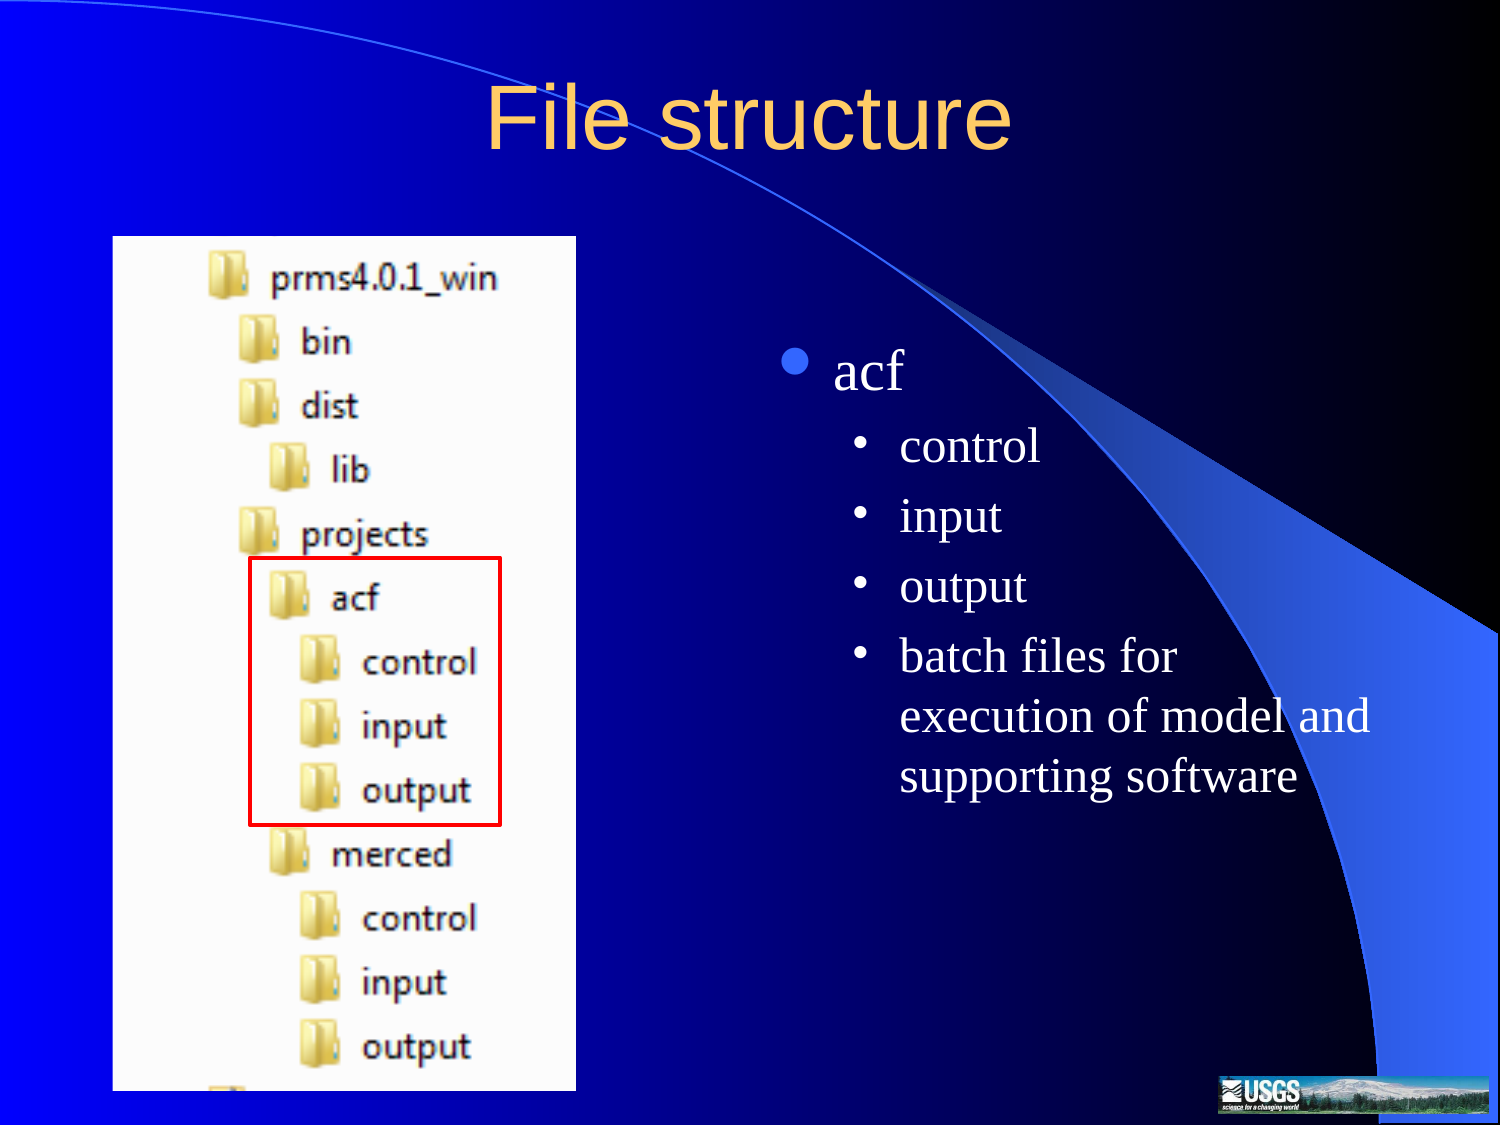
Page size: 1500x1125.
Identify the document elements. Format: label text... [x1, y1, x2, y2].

picture [1218, 1076, 1489, 1114]
title File structure [112, 18, 1388, 207]
list acf control input output batch files for execution of model and supporting software [762, 324, 1388, 1000]
picture [112, 236, 577, 1091]
